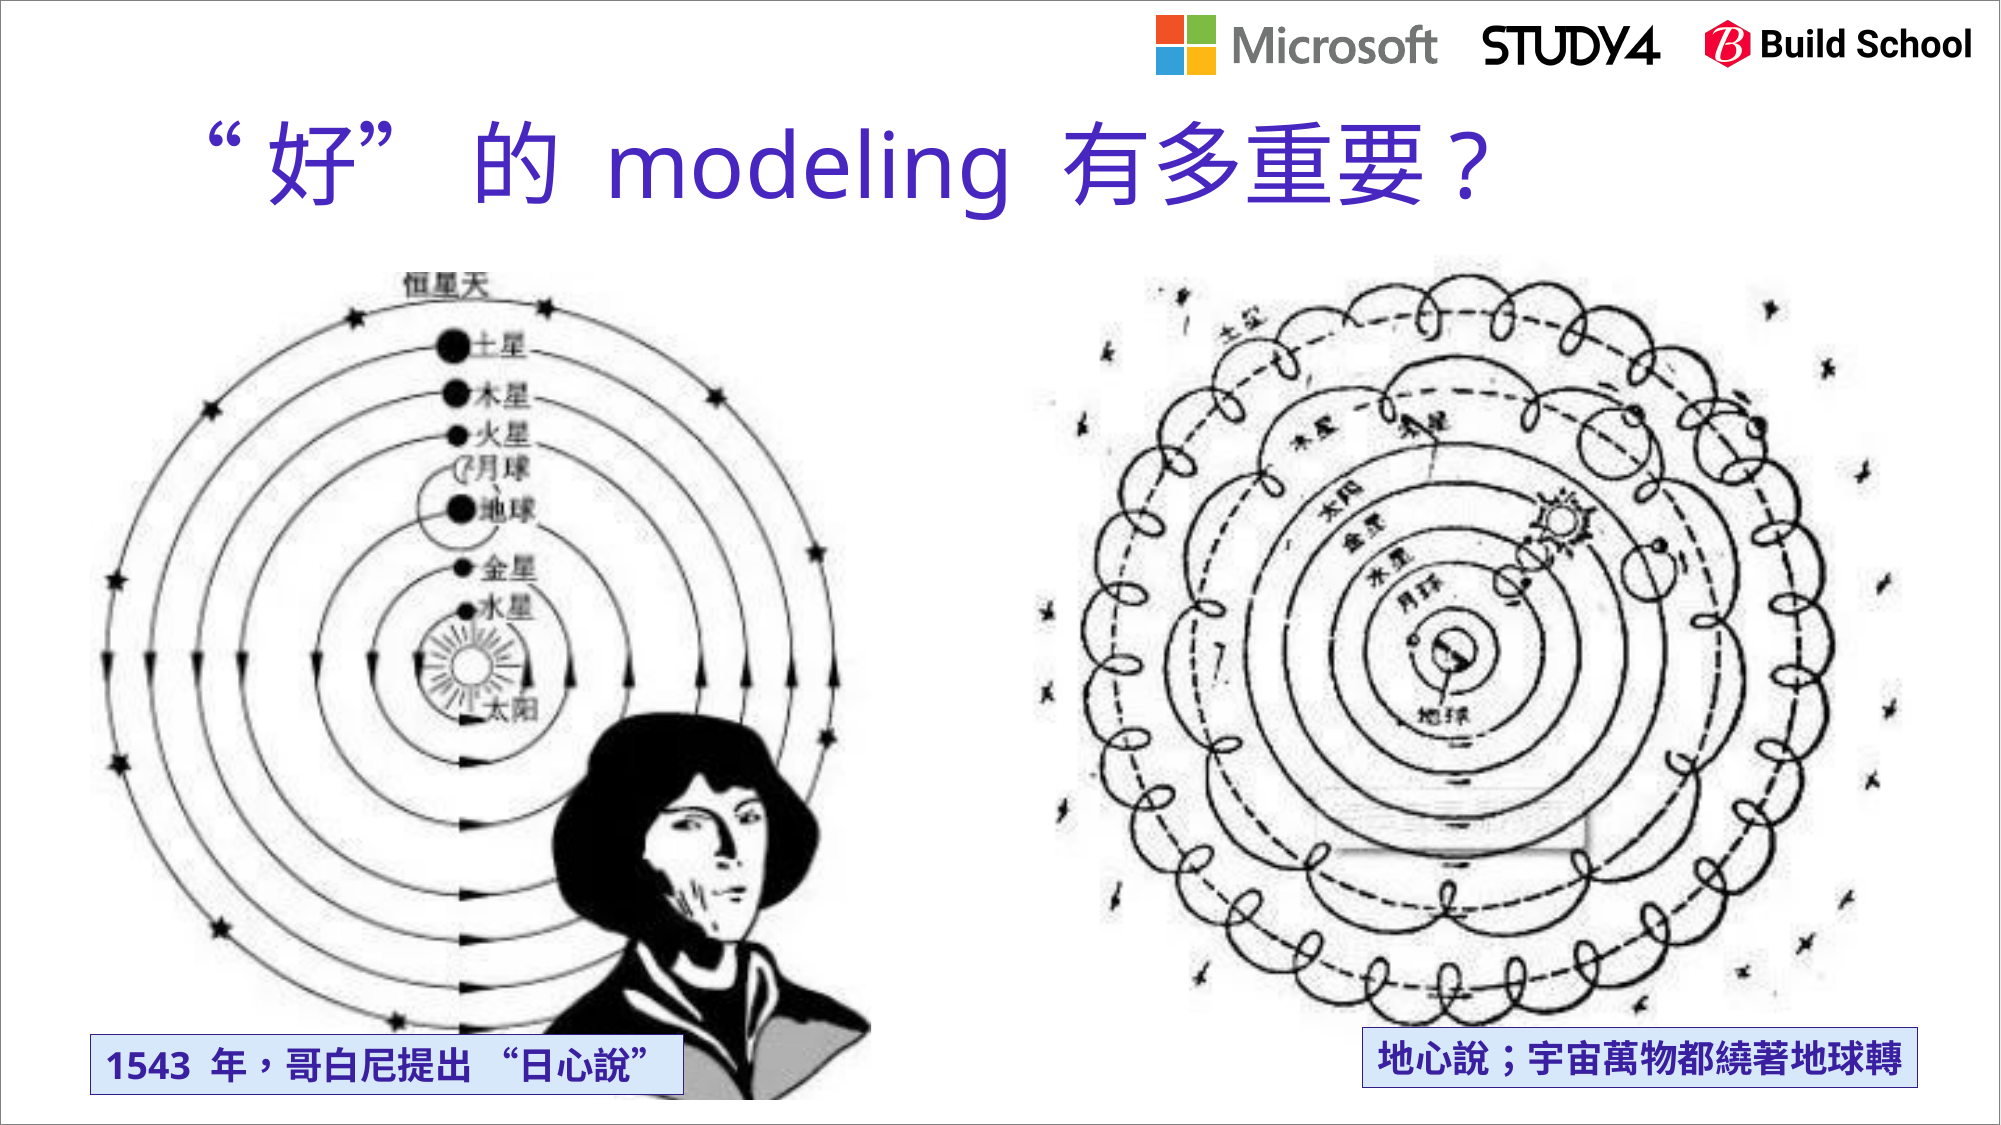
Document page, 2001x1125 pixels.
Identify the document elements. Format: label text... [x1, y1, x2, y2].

picture [89, 247, 1989, 1100]
picture [1466, 7, 1677, 59]
title “好” 的 modeling 有多重要? [137, 59, 1863, 272]
picture [1705, 15, 1973, 76]
